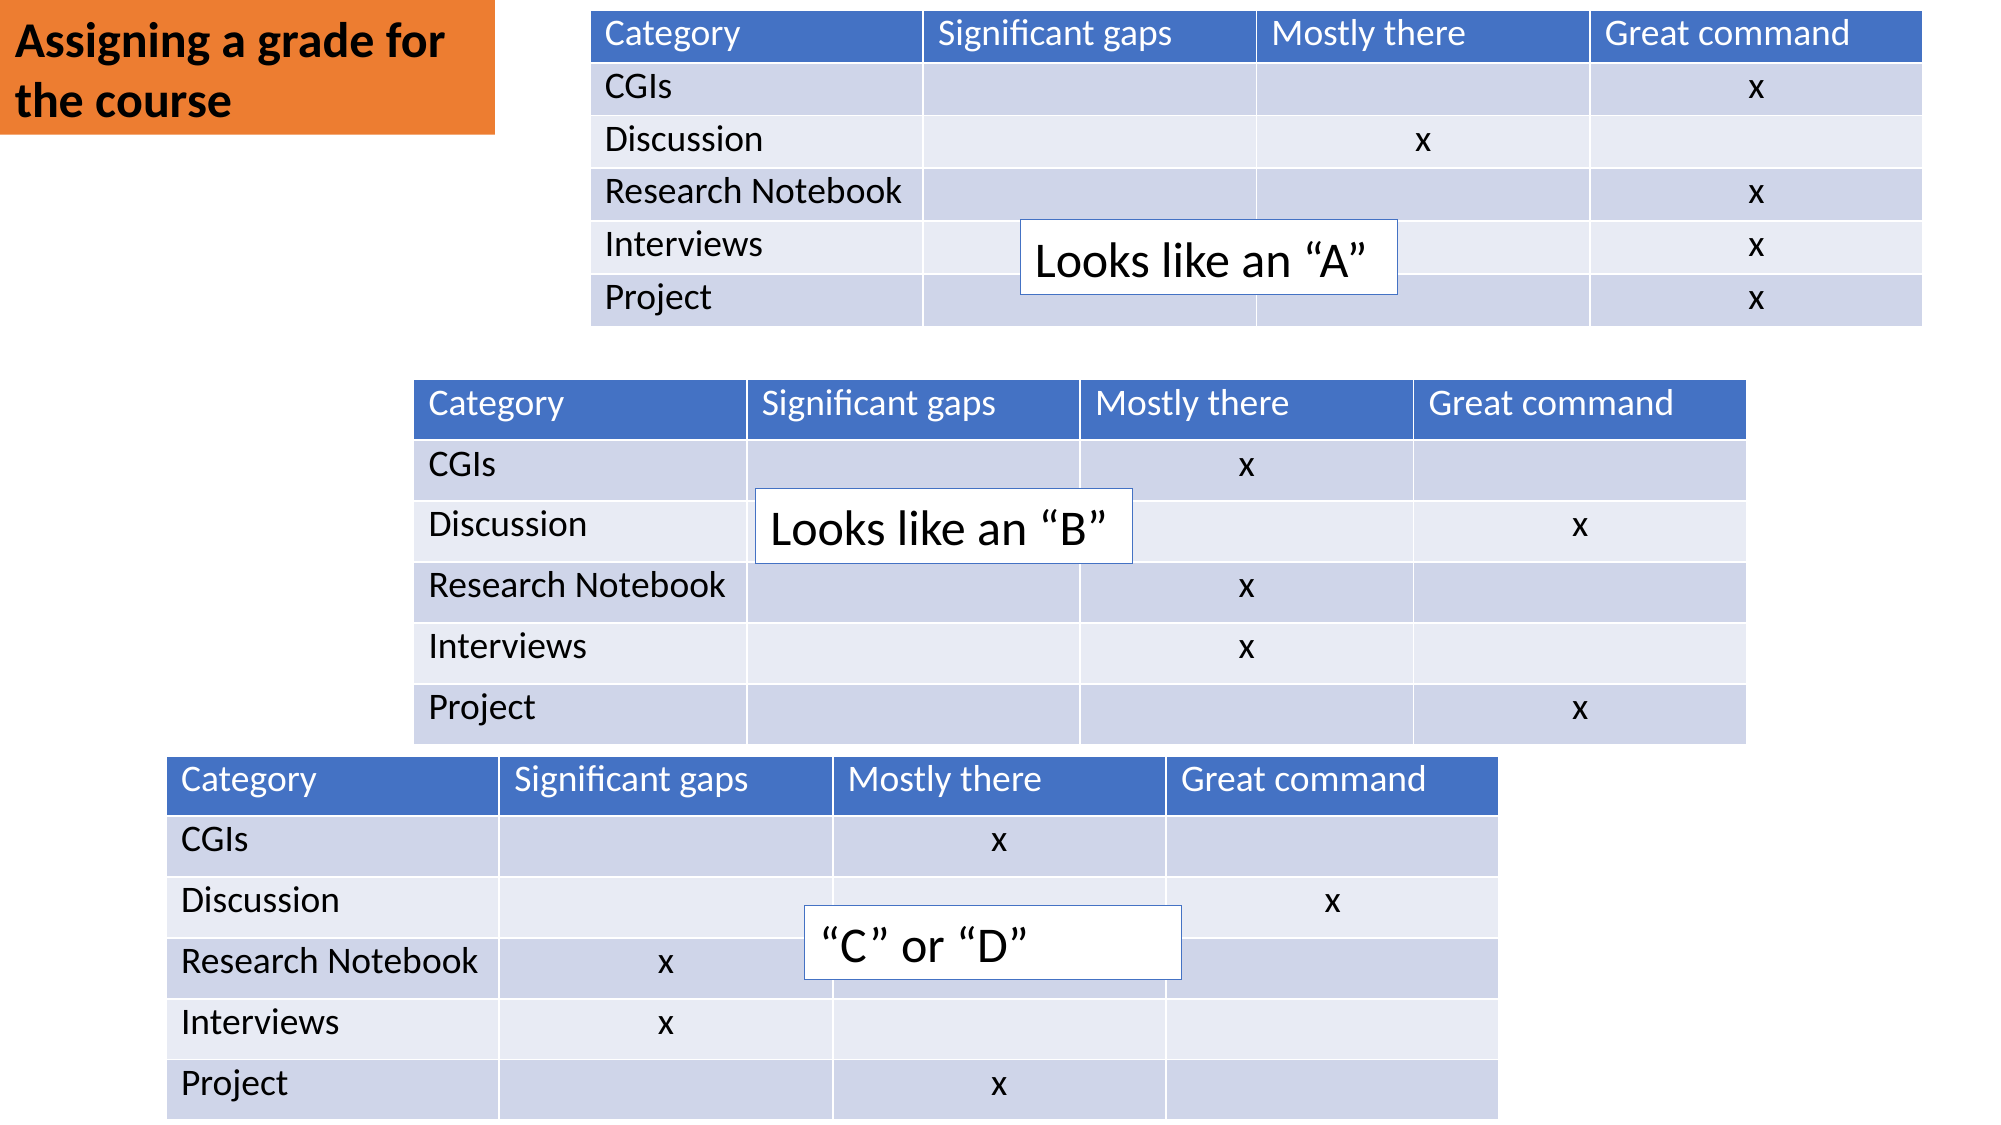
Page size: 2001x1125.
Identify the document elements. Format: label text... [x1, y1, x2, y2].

table_cell [1398, 222, 1589, 273]
table_cell [1257, 169, 1589, 220]
table_cell [834, 980, 1165, 998]
table_cell Interviews [167, 1000, 498, 1059]
table_cell [1167, 817, 1498, 876]
table_cell x [500, 939, 832, 998]
table_cell [834, 1000, 1165, 1059]
table_cell x [1591, 222, 1922, 273]
table_cell [748, 563, 1079, 622]
table_cell x [834, 1060, 1165, 1119]
table_cell [834, 878, 1165, 905]
table_cell [924, 169, 1256, 220]
table_cell [1081, 685, 1413, 744]
table_header Mostly there [1081, 380, 1413, 439]
table_cell x [1414, 685, 1746, 744]
table_cell x [1591, 64, 1922, 115]
table_cell [924, 275, 1256, 326]
table_header Great command [1167, 757, 1498, 815]
table_cell [748, 502, 755, 561]
table_cell x [1081, 563, 1413, 622]
table_cell [924, 64, 1256, 115]
table_cell [1167, 939, 1498, 998]
table_cell x [1591, 275, 1922, 326]
text_box “C” or “D” [804, 905, 1182, 980]
table_cell Research Notebook [591, 169, 922, 220]
table_cell CGIs [591, 64, 922, 115]
table_cell x [1081, 441, 1413, 500]
table_cell Discussion [167, 878, 498, 937]
table_cell [1414, 624, 1746, 683]
text_box Looks like an “A” [1020, 219, 1398, 295]
table_cell x [500, 1000, 832, 1059]
table_header Significant gaps [748, 380, 1079, 439]
table_cell [1133, 502, 1413, 561]
table_cell Research Notebook [414, 563, 746, 622]
table_header Significant gaps [924, 11, 1256, 62]
table_cell Project [591, 275, 922, 326]
text_box Assigning a grade for the course [0, 0, 495, 135]
table_header Great command [1591, 11, 1922, 62]
table_header Mostly there [1257, 11, 1589, 62]
table_cell [500, 878, 832, 937]
table_header Category [167, 757, 498, 815]
table_cell Project [414, 685, 746, 744]
table_cell [1414, 563, 1746, 622]
table_cell Research Notebook [167, 939, 498, 998]
table_cell Discussion [414, 502, 746, 561]
table_cell x [1081, 624, 1413, 683]
table_cell x [834, 817, 1165, 876]
table_header Great command [1414, 380, 1746, 439]
table_cell [1257, 64, 1589, 115]
table_cell [748, 441, 1079, 500]
table_header Category [591, 11, 922, 62]
table_cell x [1257, 116, 1589, 167]
table_cell [748, 624, 1079, 683]
table_cell [924, 222, 1020, 273]
table_cell [1167, 1000, 1498, 1059]
table_cell Discussion [591, 116, 922, 167]
table_cell CGIs [414, 441, 746, 500]
table_header Mostly there [834, 757, 1165, 815]
text_box Looks like an “B” [755, 488, 1133, 564]
table_cell [1591, 116, 1922, 167]
table_cell [500, 817, 832, 876]
table_header Category [414, 380, 746, 439]
table_header Significant gaps [500, 757, 832, 815]
table_cell CGIs [167, 817, 498, 876]
table_cell [748, 685, 1079, 744]
table_cell Interviews [591, 222, 922, 273]
table_cell [924, 116, 1256, 167]
table_cell x [1414, 502, 1746, 561]
table_cell [500, 1060, 832, 1119]
table_cell x [1591, 169, 1922, 220]
table_cell [1414, 441, 1746, 500]
table_cell [1257, 275, 1589, 326]
table_cell Project [167, 1060, 498, 1119]
table_cell Interviews [414, 624, 746, 683]
table_cell x [1167, 878, 1498, 937]
table_cell [1167, 1060, 1498, 1119]
